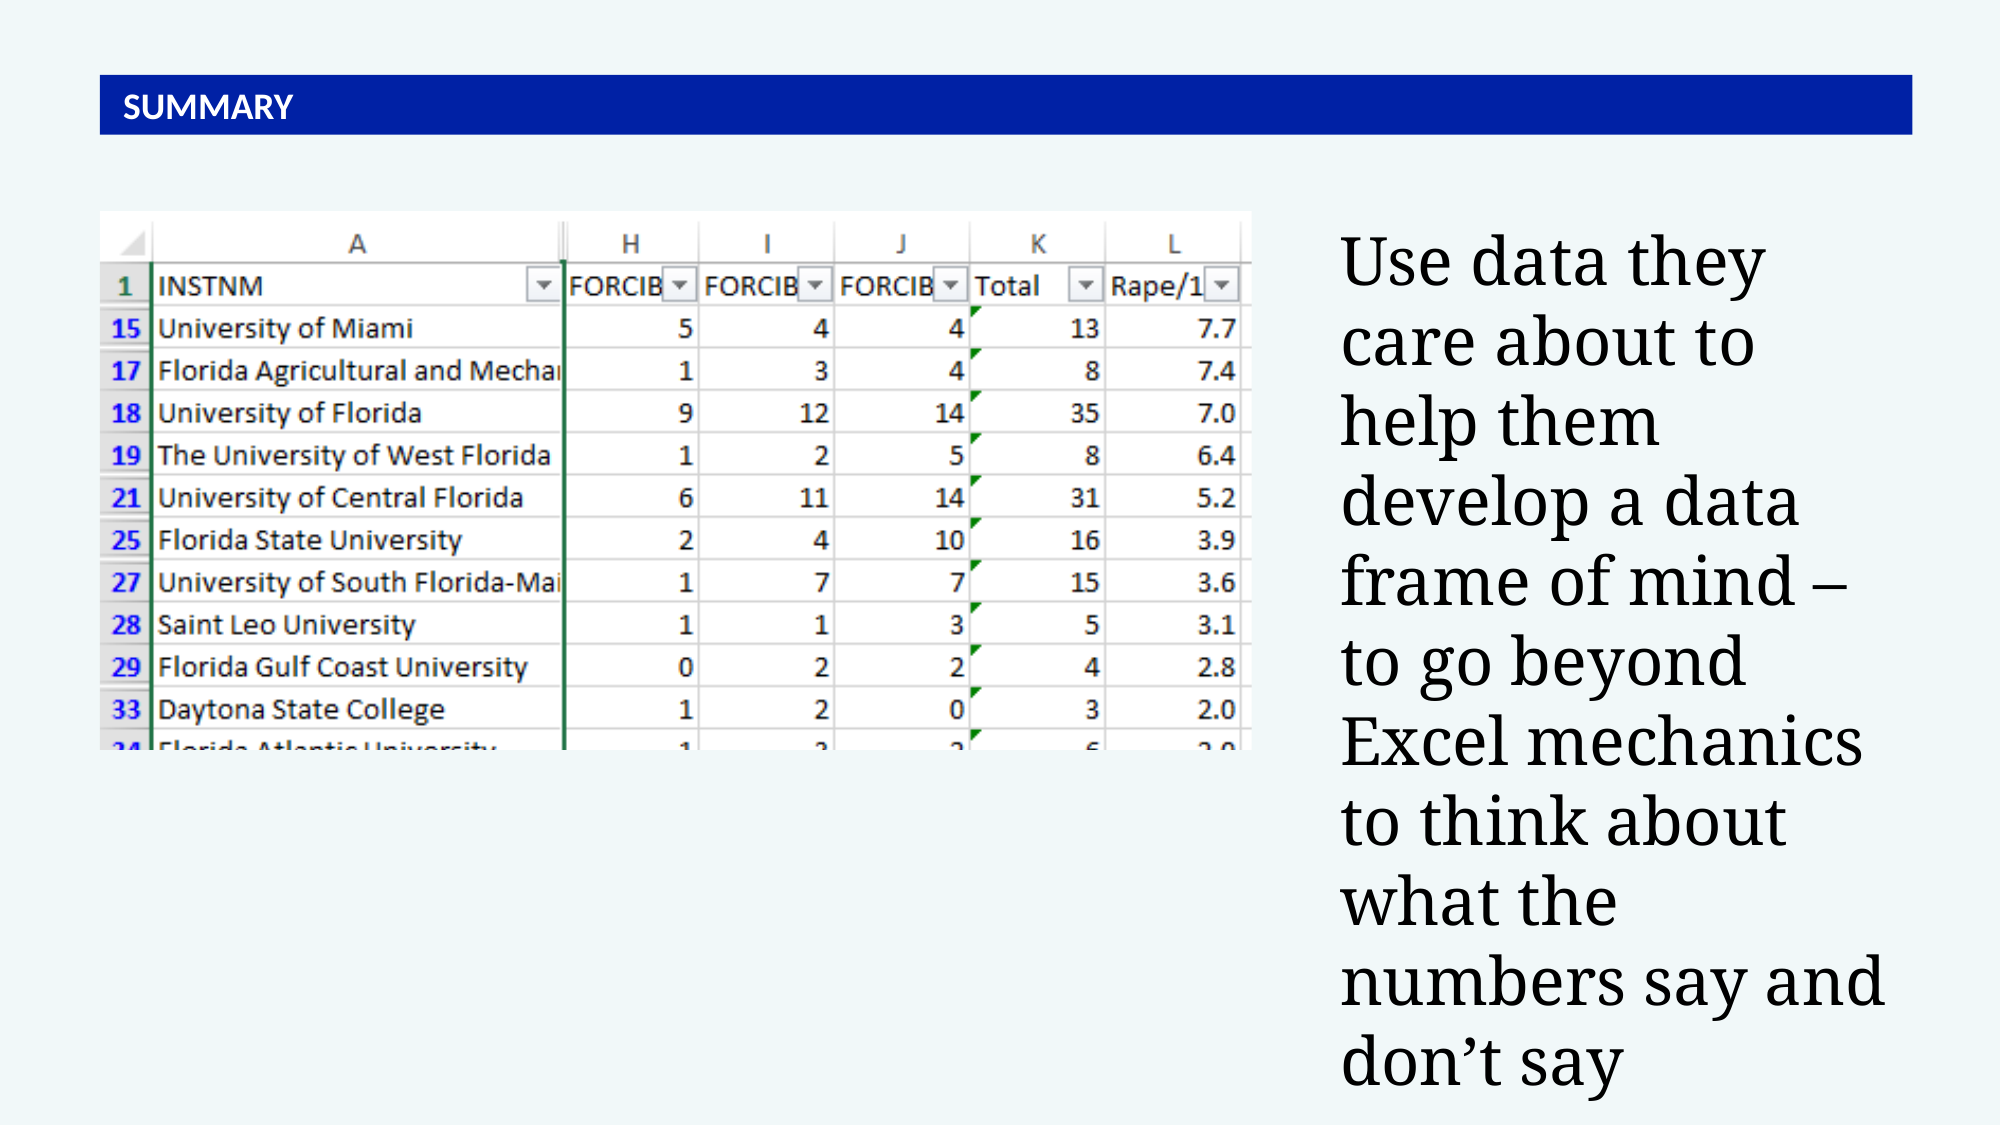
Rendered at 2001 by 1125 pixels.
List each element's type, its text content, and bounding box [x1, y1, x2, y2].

list Use data they care about to help them develop a data frame of mind – to go beyond Excel mechanics to think about what the numbers say and don’t say [1324, 211, 1913, 976]
text_box SUMMARY [99, 74, 1913, 135]
picture [99, 211, 1252, 750]
